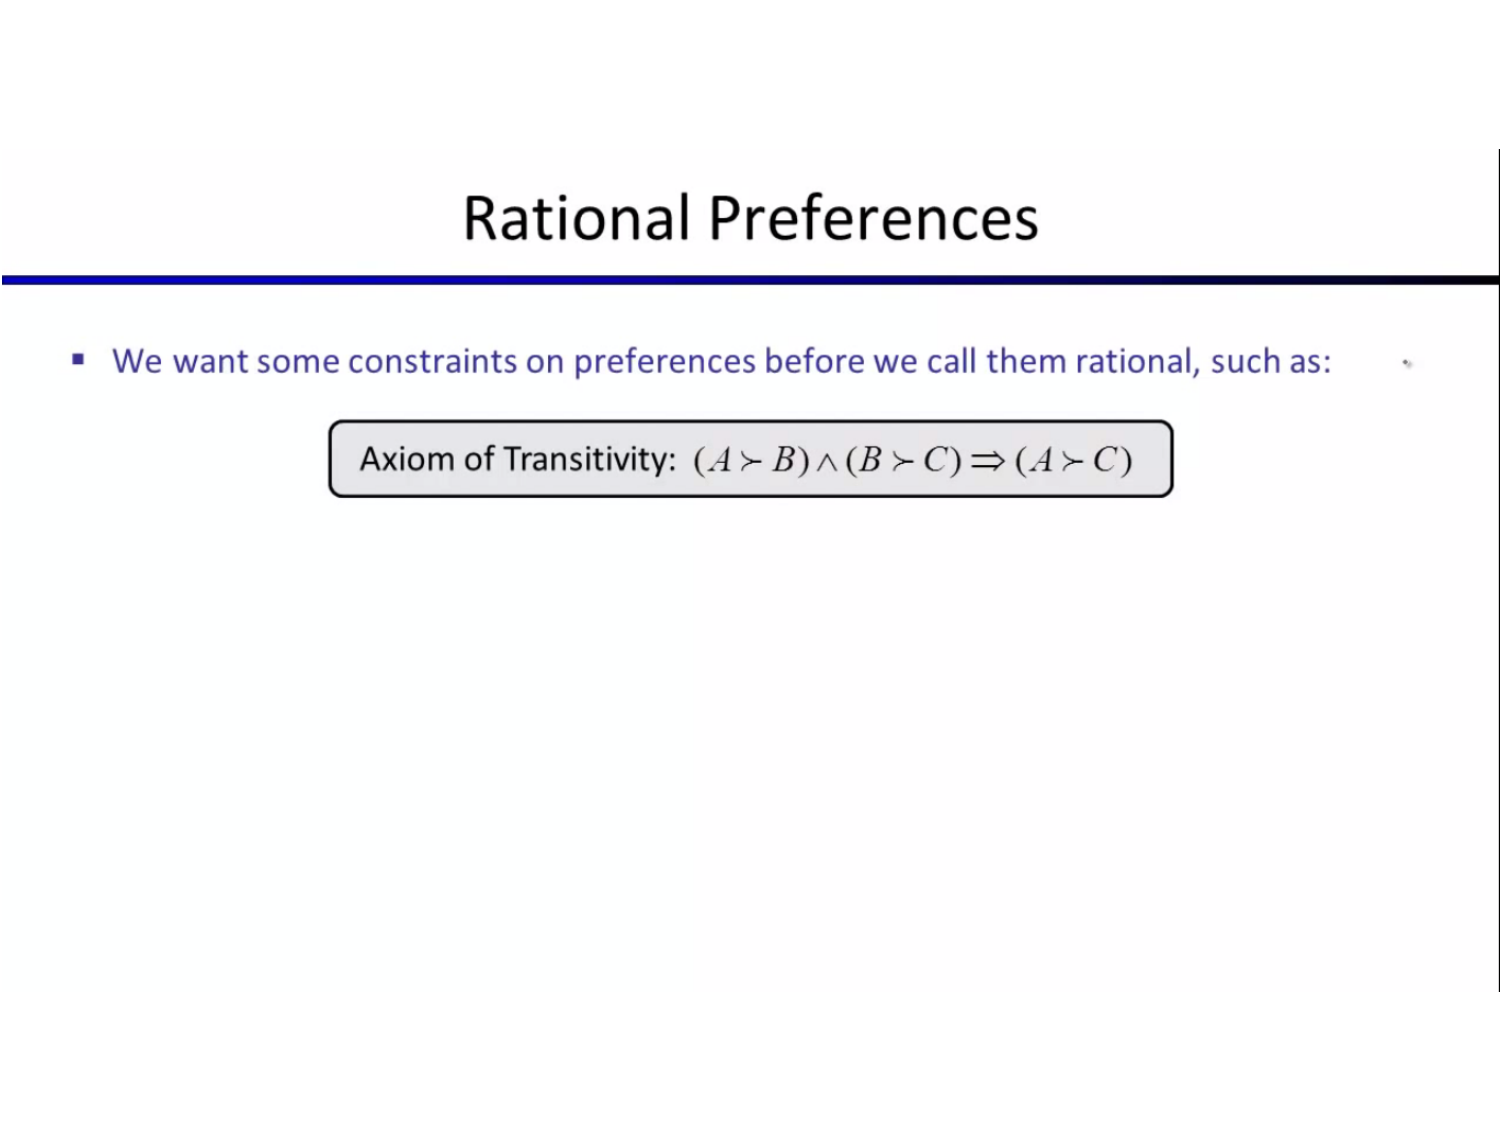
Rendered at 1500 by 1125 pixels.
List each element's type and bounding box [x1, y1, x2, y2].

picture [2, 149, 1500, 993]
